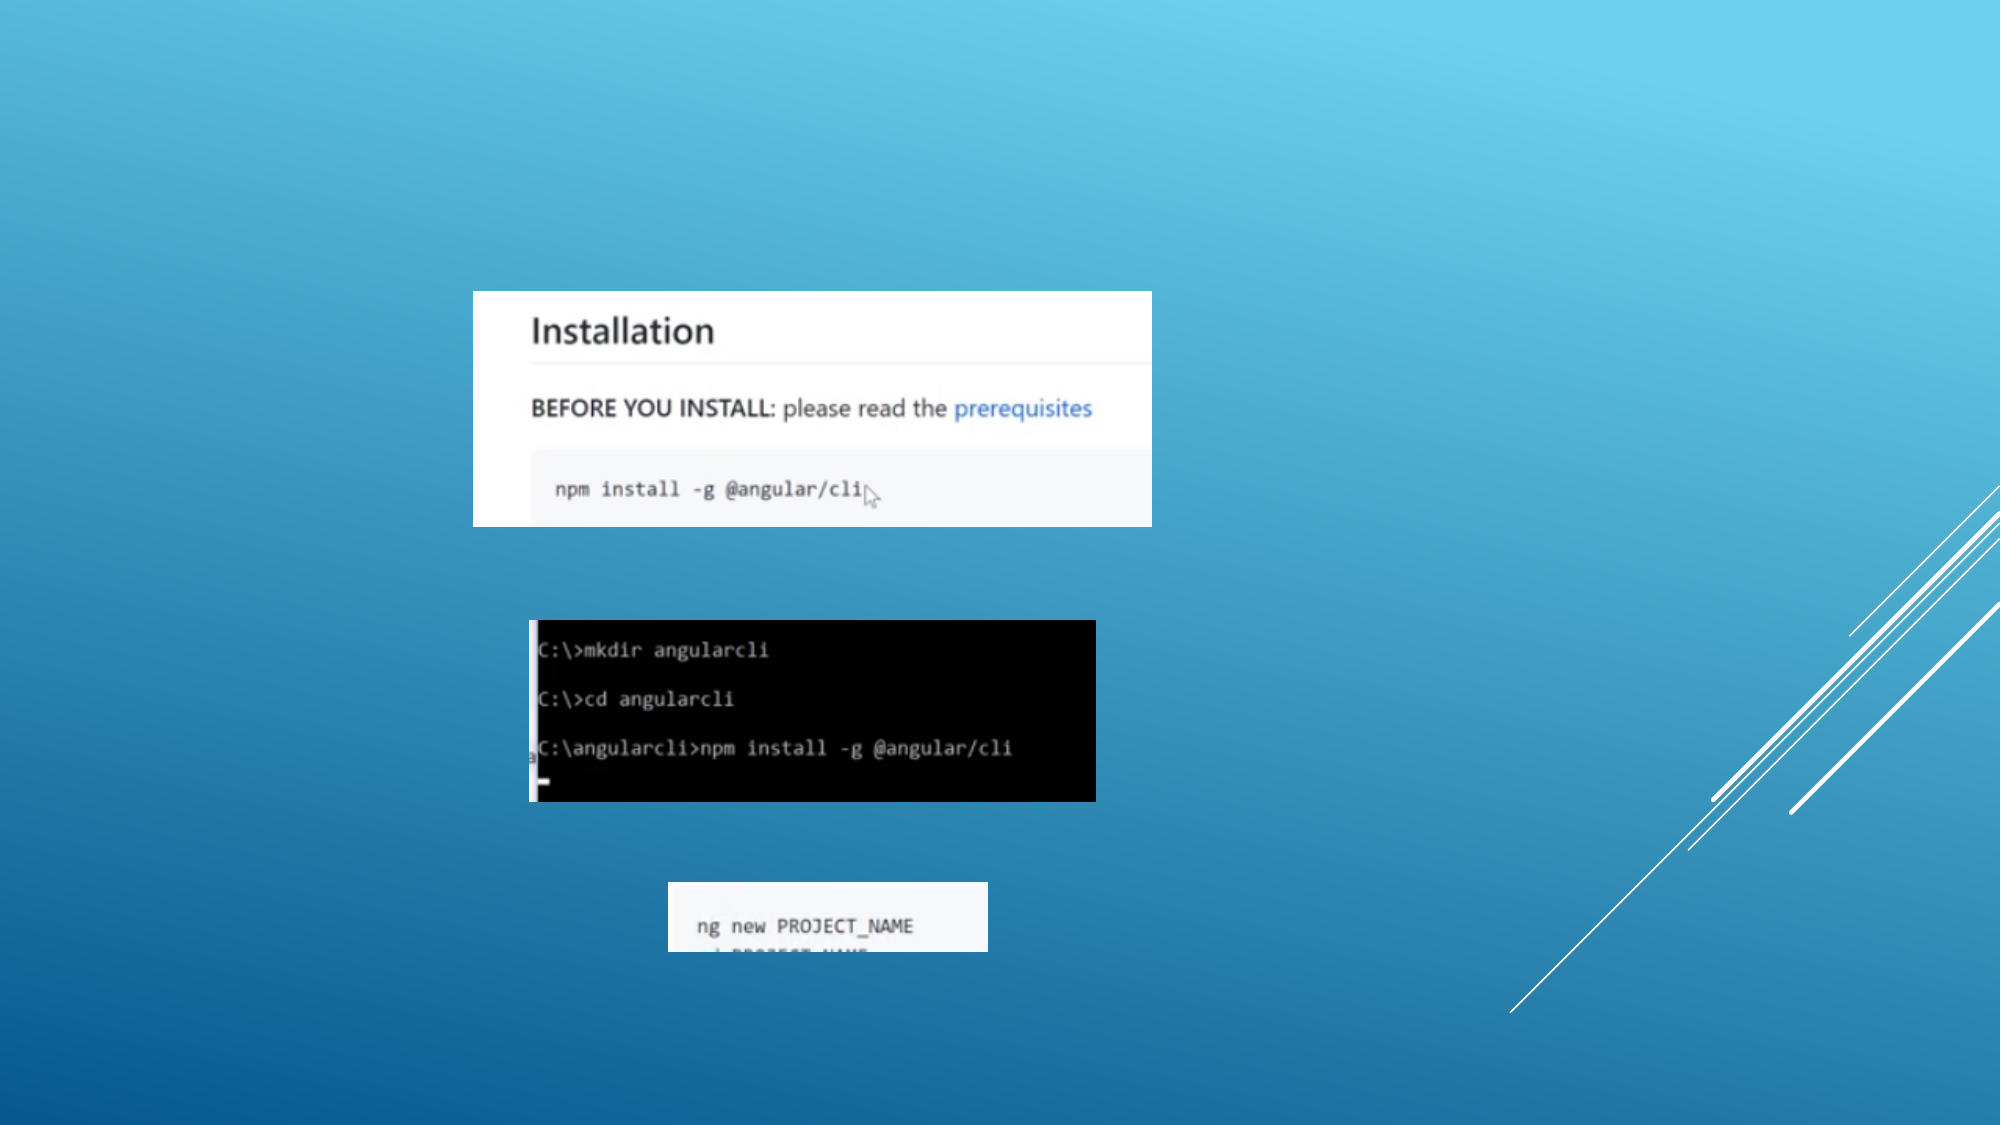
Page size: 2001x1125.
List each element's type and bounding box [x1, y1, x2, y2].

picture [668, 882, 988, 952]
list [472, 291, 1152, 527]
picture [529, 619, 1096, 802]
